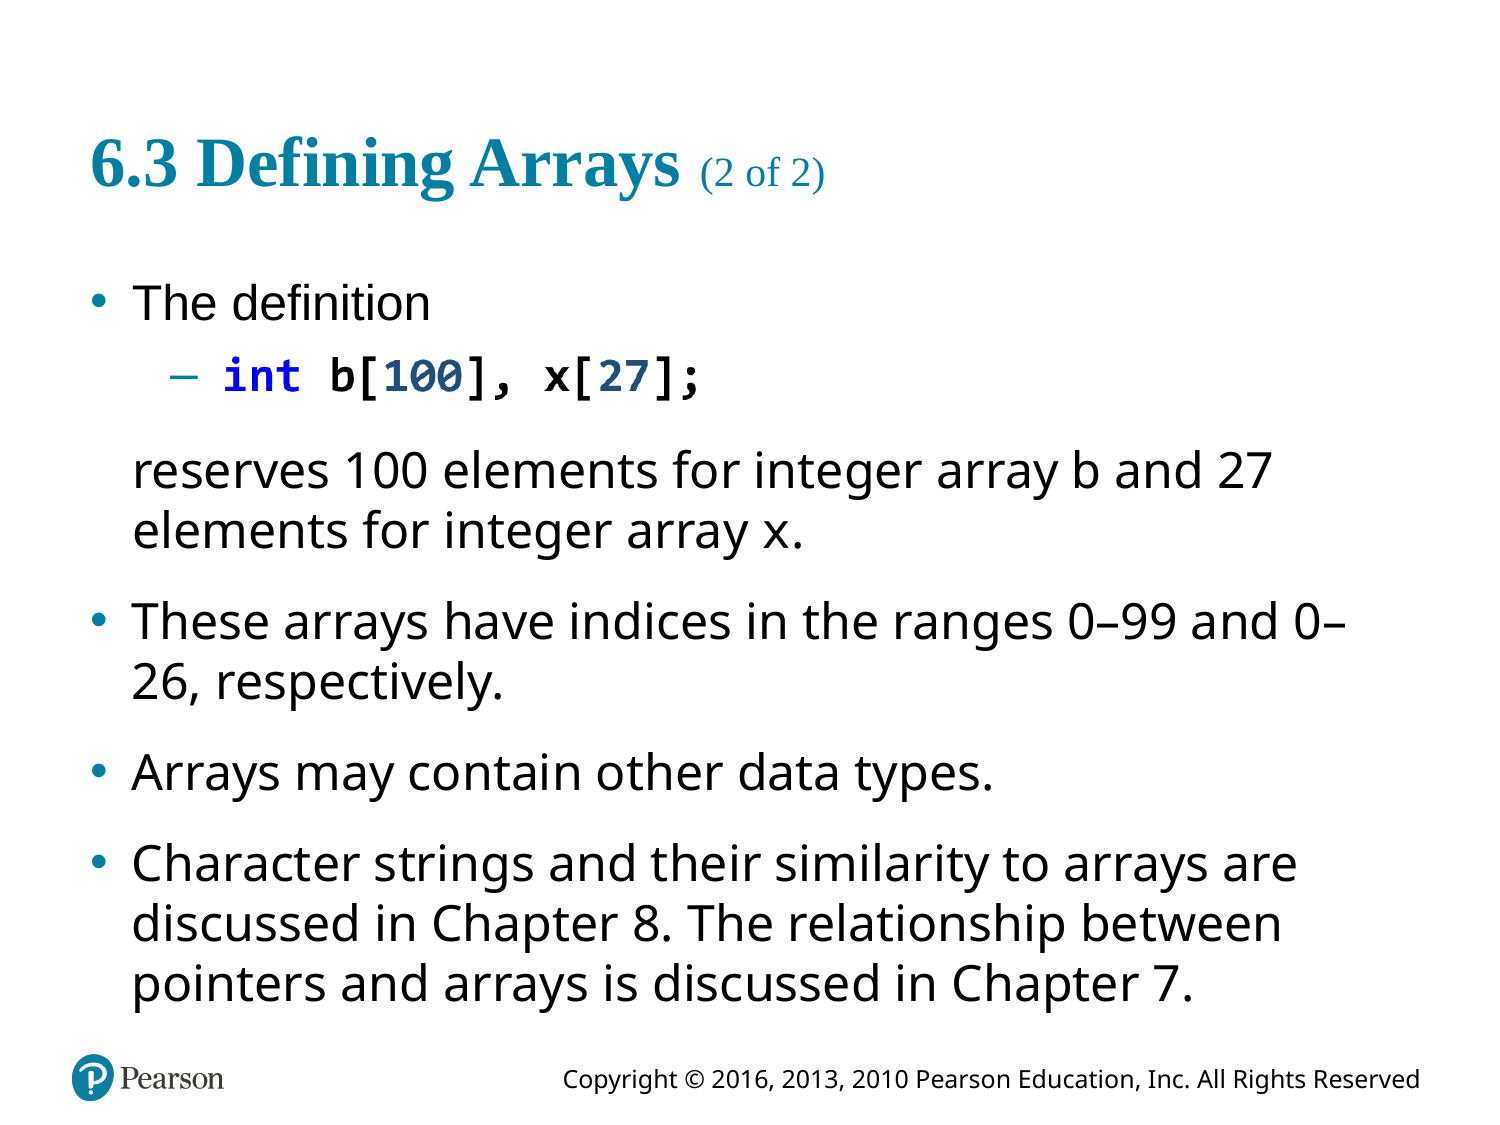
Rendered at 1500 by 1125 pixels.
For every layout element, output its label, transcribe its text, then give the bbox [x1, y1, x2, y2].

picture [98, 1054, 224, 1101]
list reserves 100 elements for integer array b and 27 elements for integer array x. These arrays have indices in the ranges 0–99 and 0–26, respectively. Arrays may contain other data types. Character strings and their similarity to arrays are discussed in Chapter 8. The relationship between pointers and arrays is discussed in Chapter 7. [75, 423, 1425, 1025]
picture [72, 1087, 83, 1101]
picture [217, 329, 734, 419]
picture [72, 1054, 88, 1070]
picture [80, 1063, 106, 1088]
list The definition [75, 255, 1425, 340]
title 6.3 Defining Arrays (2 of 2) [75, 0, 1425, 216]
